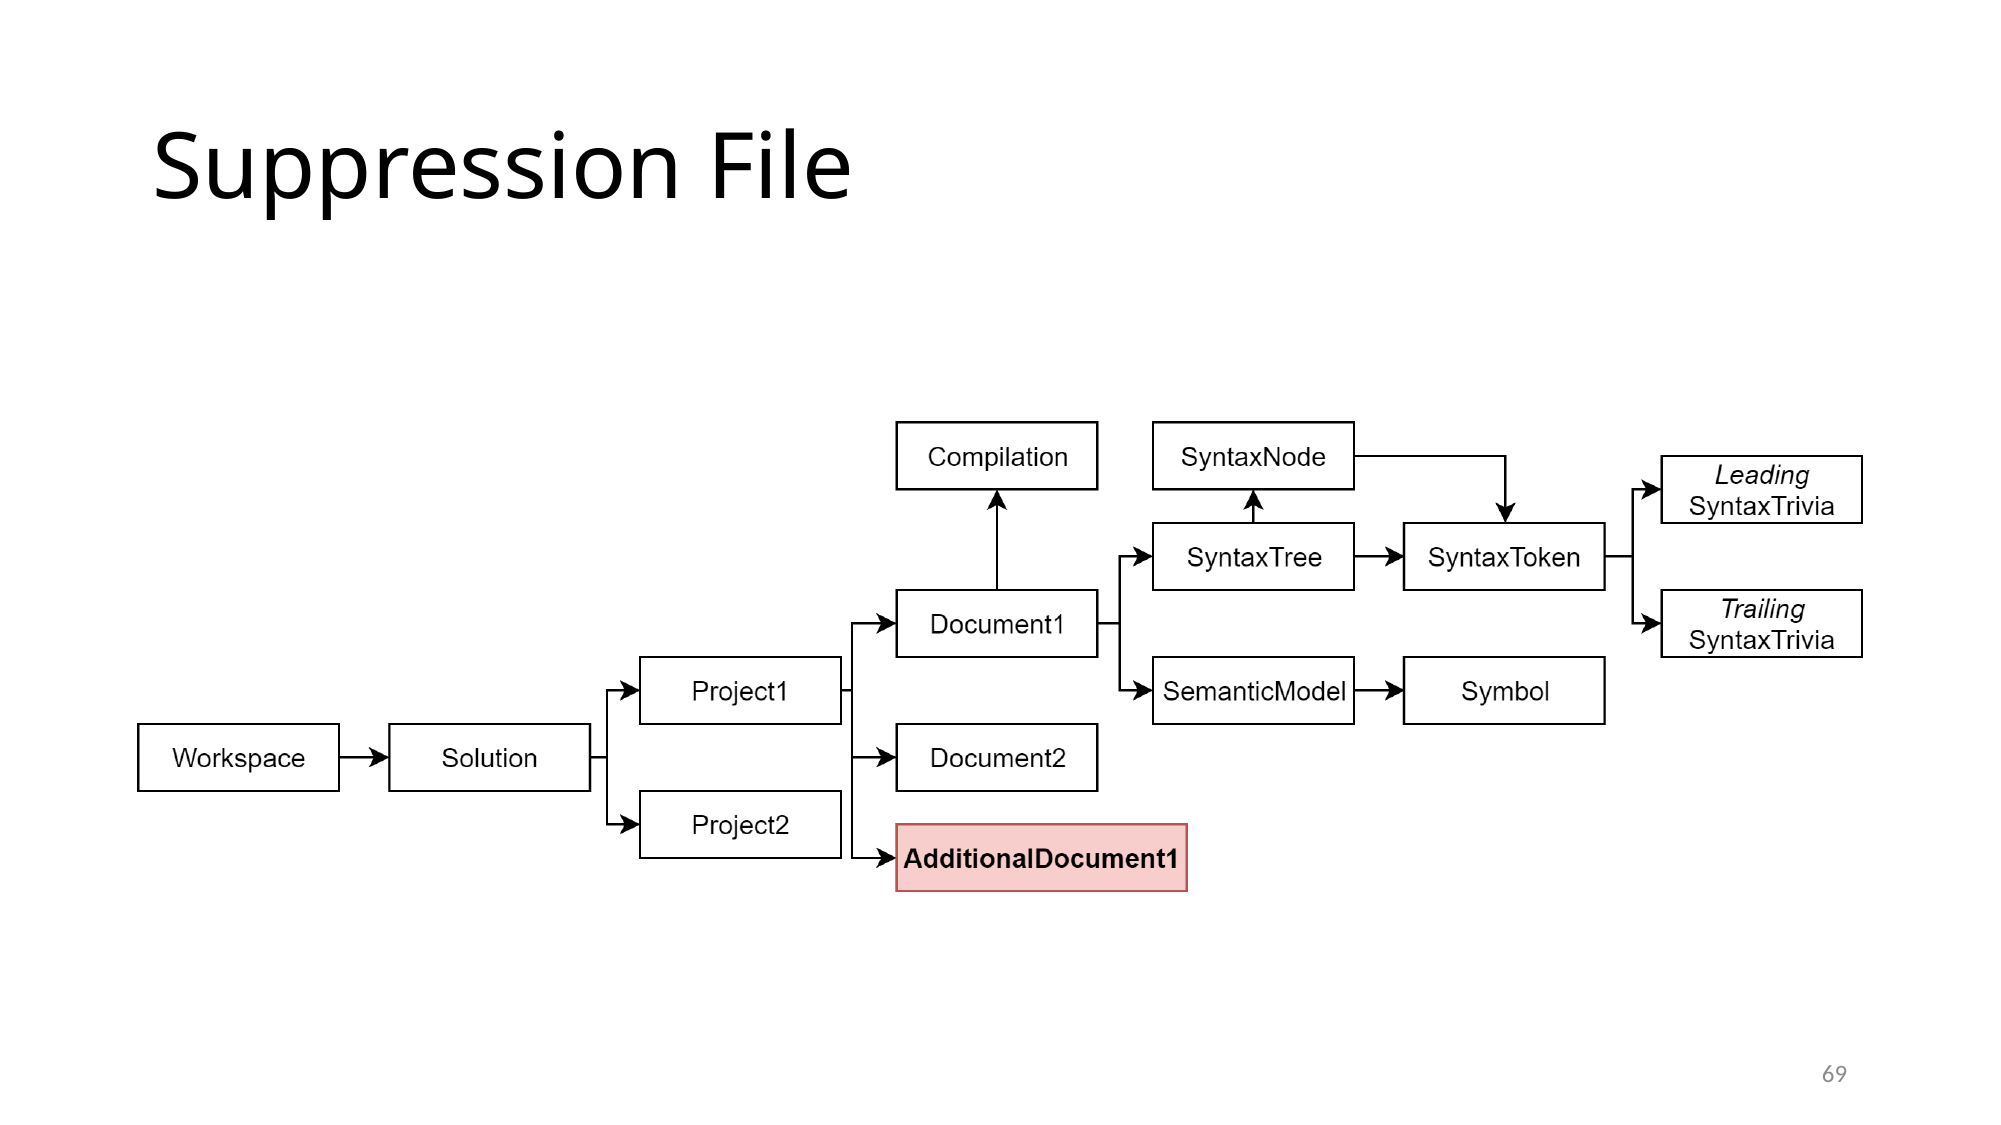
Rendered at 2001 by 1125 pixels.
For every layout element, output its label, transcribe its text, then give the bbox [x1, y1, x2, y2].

slide_number 69 [1412, 1042, 1863, 1103]
title Suppression File [137, 59, 1863, 278]
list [137, 421, 1863, 892]
